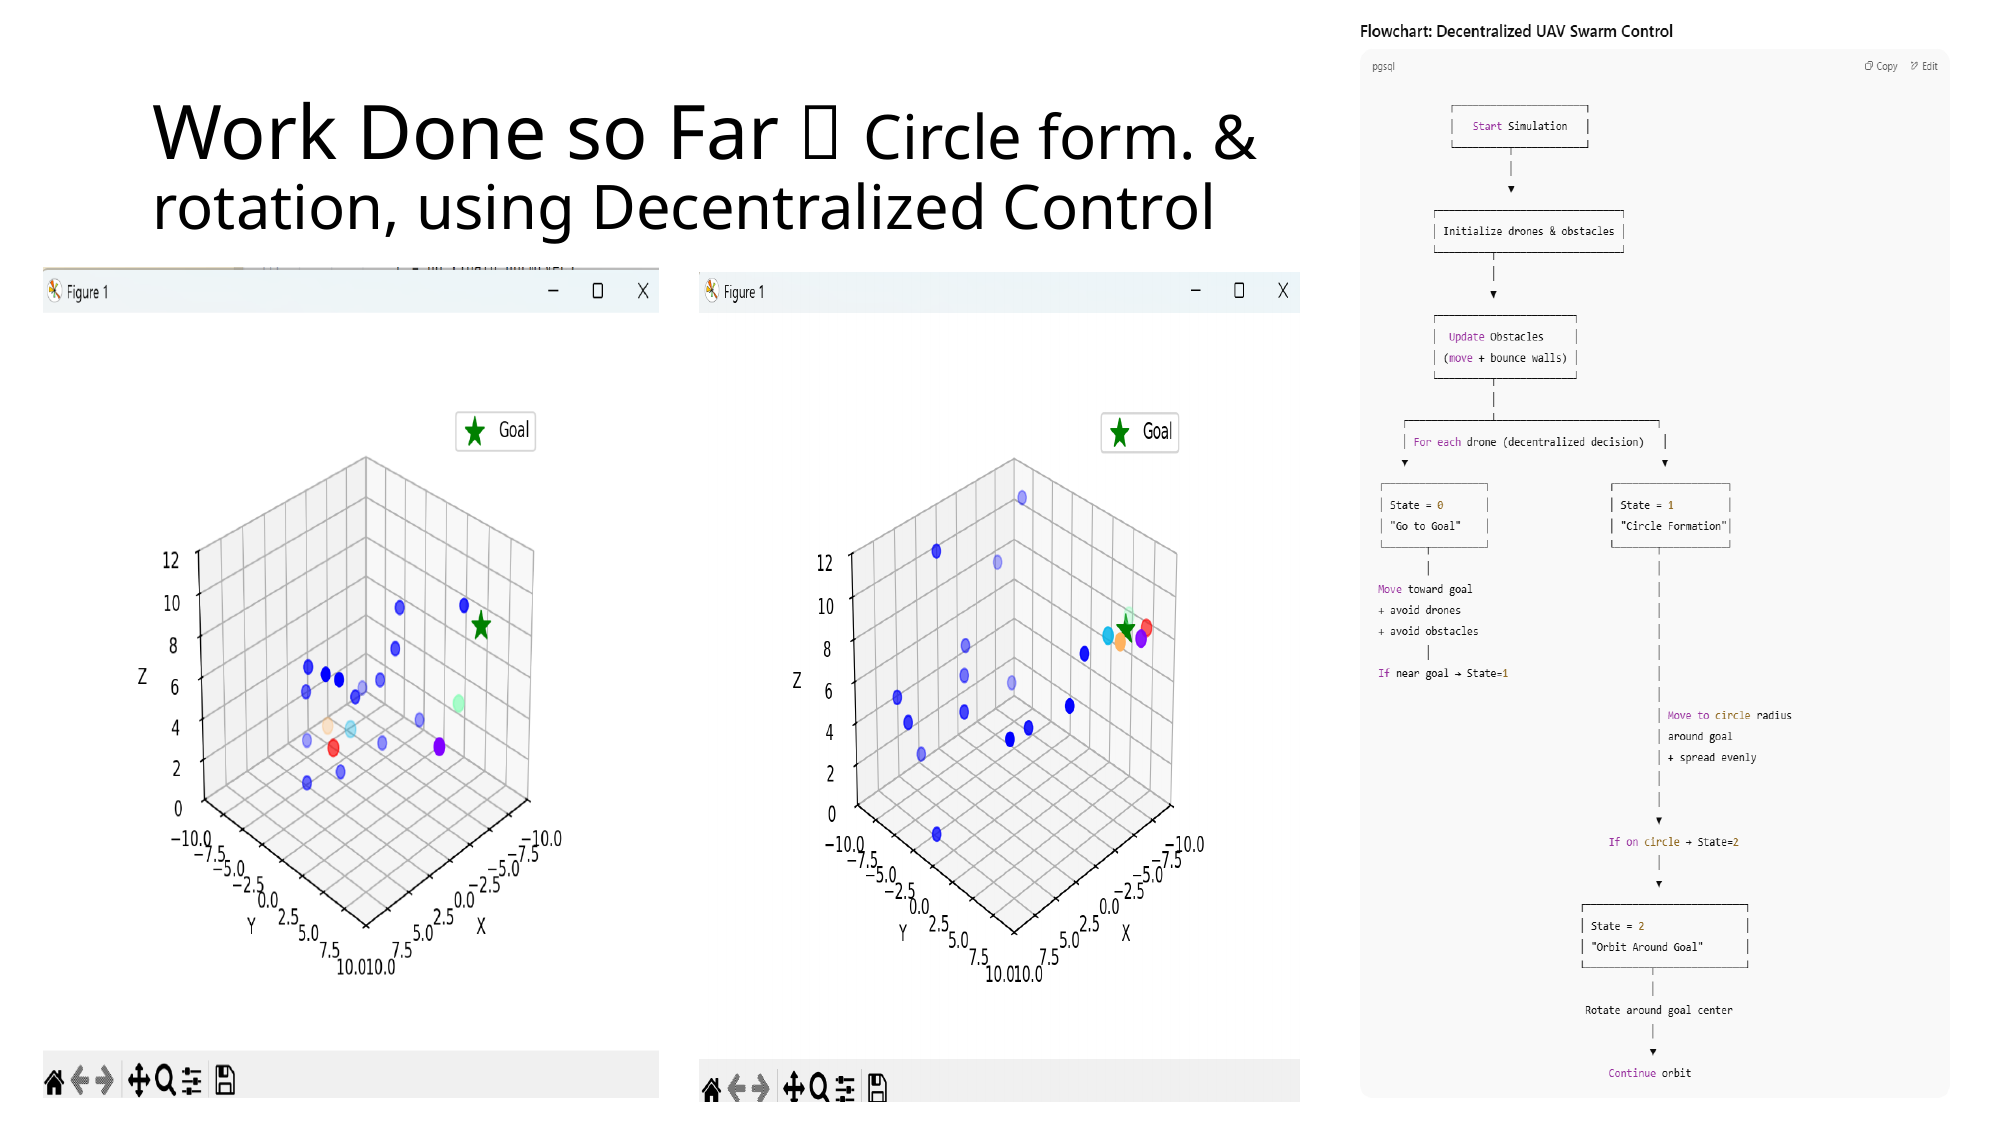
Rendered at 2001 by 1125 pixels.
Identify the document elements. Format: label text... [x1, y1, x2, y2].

title Work Done so Far  Circle form. & rotation, using Decentralized Control [137, 59, 1307, 278]
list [43, 267, 659, 1098]
picture [1332, 0, 1974, 1117]
picture [699, 272, 1300, 1102]
